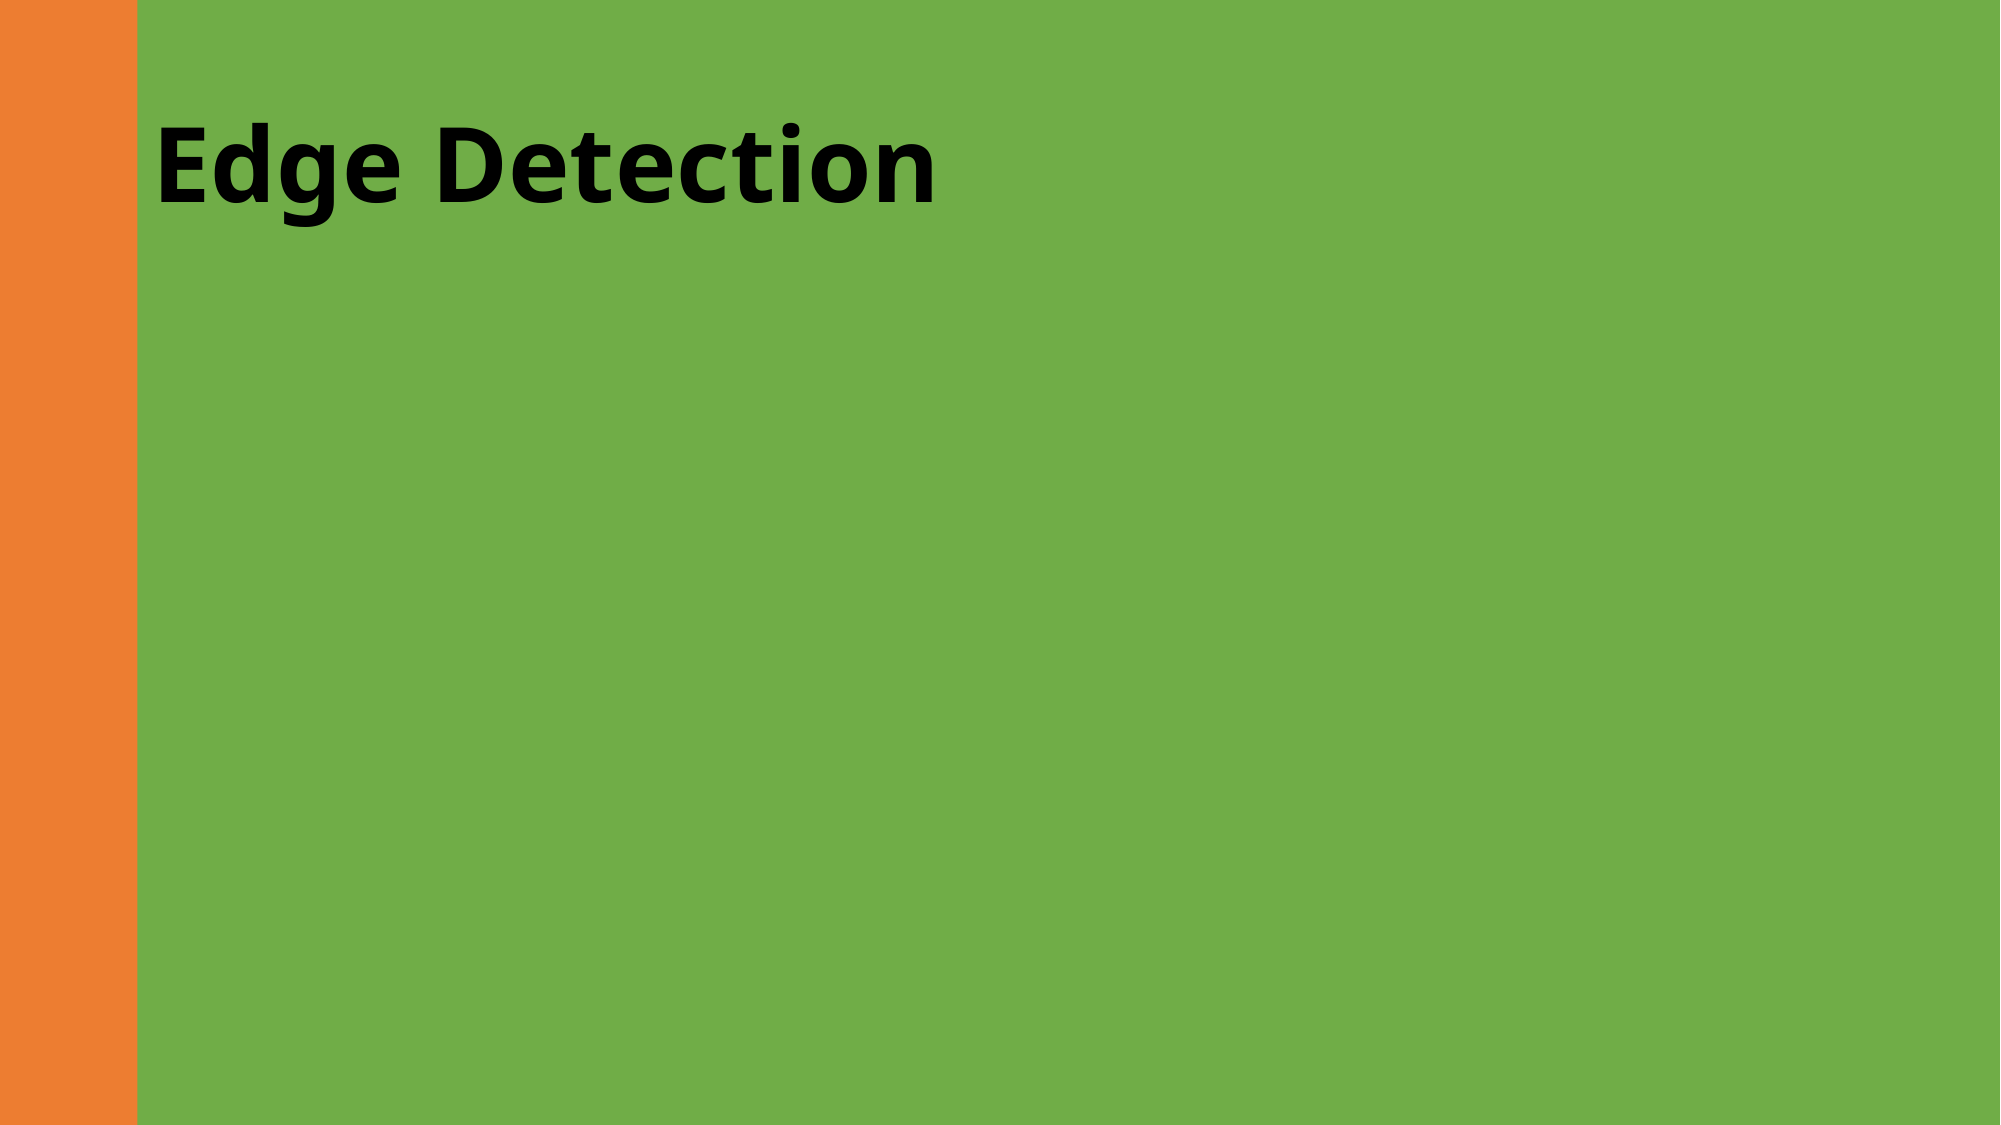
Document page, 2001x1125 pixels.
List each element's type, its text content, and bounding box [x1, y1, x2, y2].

title Edge Detection [137, 59, 1863, 278]
